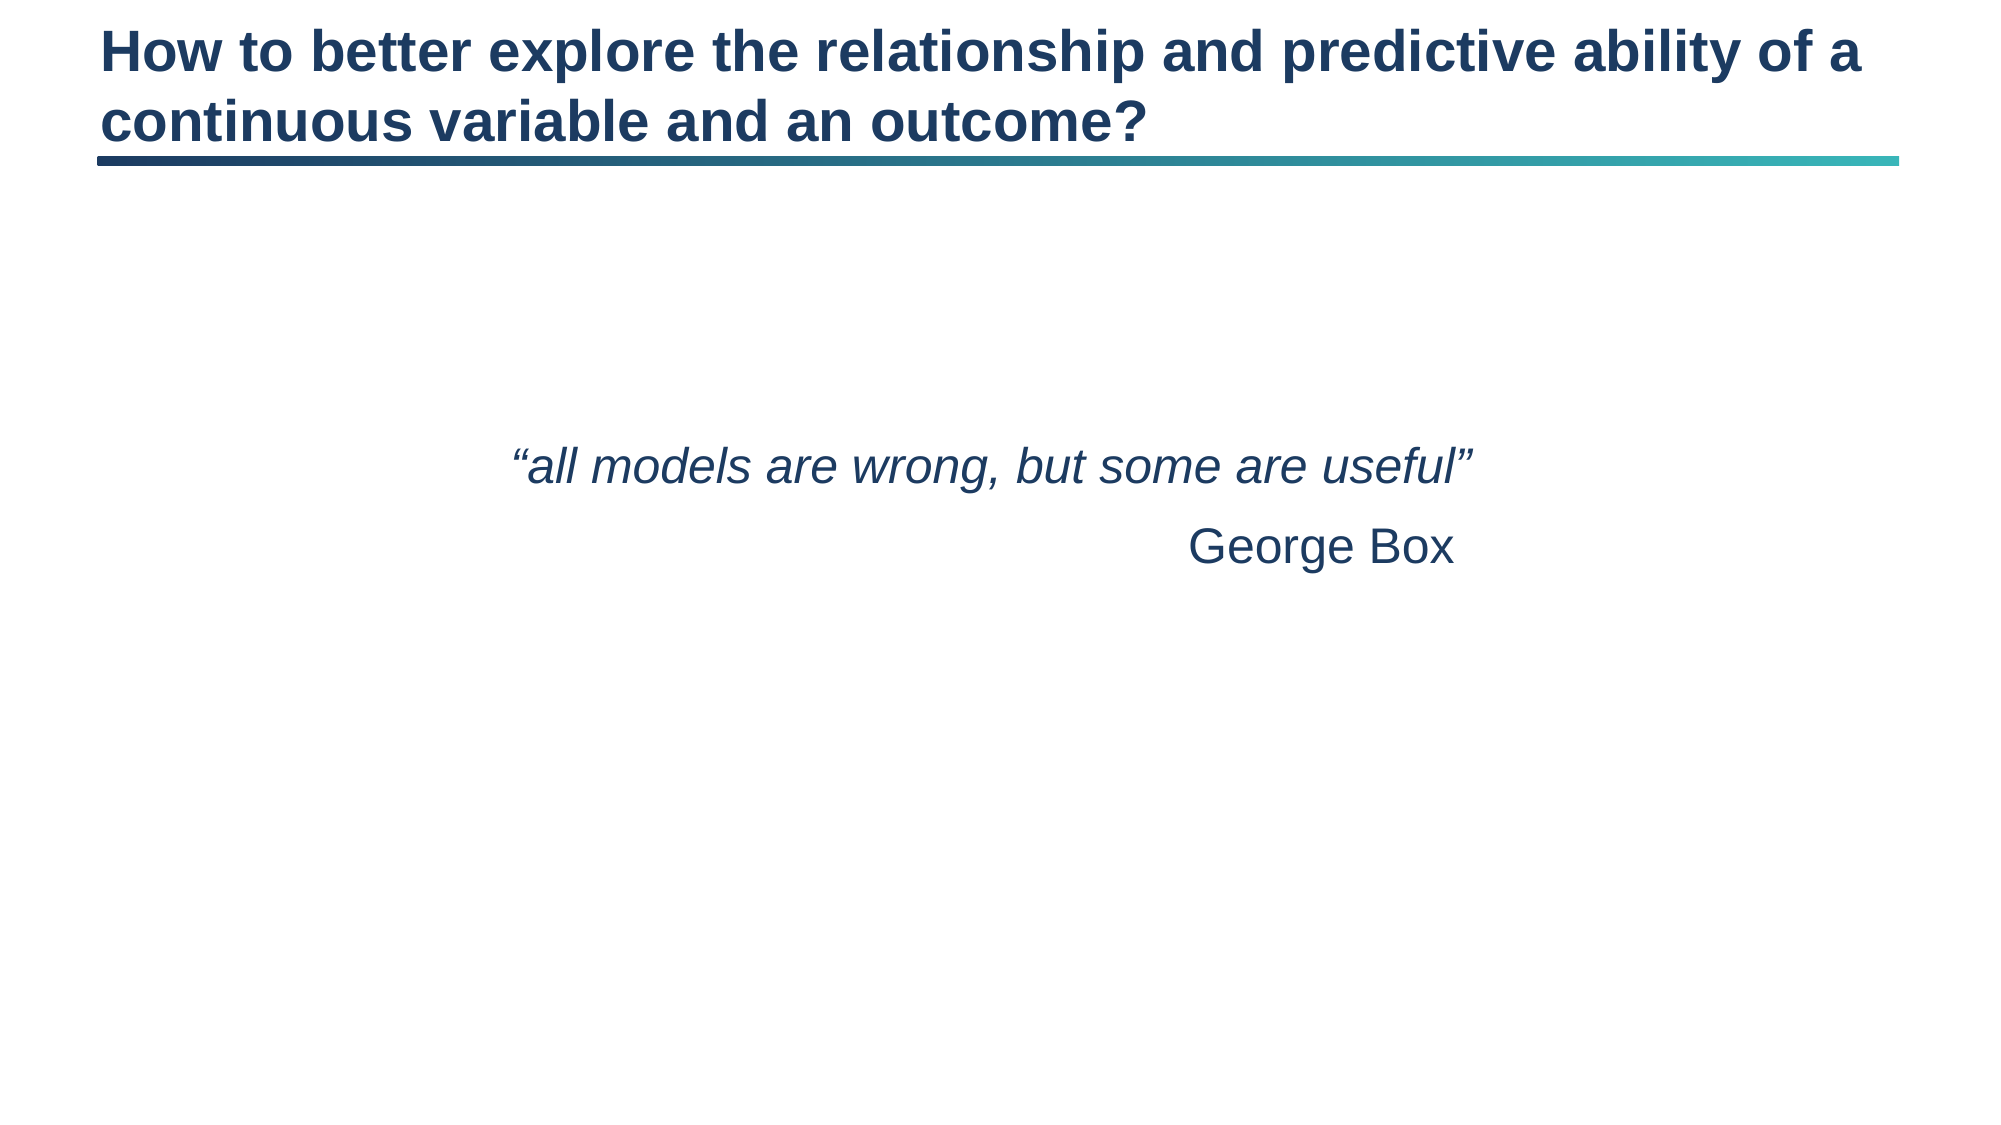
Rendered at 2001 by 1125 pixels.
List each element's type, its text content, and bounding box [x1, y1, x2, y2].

title How to better explore the relationship and predictive ability of a continuous variable and an outcome? [100, 40, 1900, 154]
text_box George Box [1173, 505, 1749, 581]
text_box “all models are wrong, but some are useful” [495, 425, 1500, 501]
